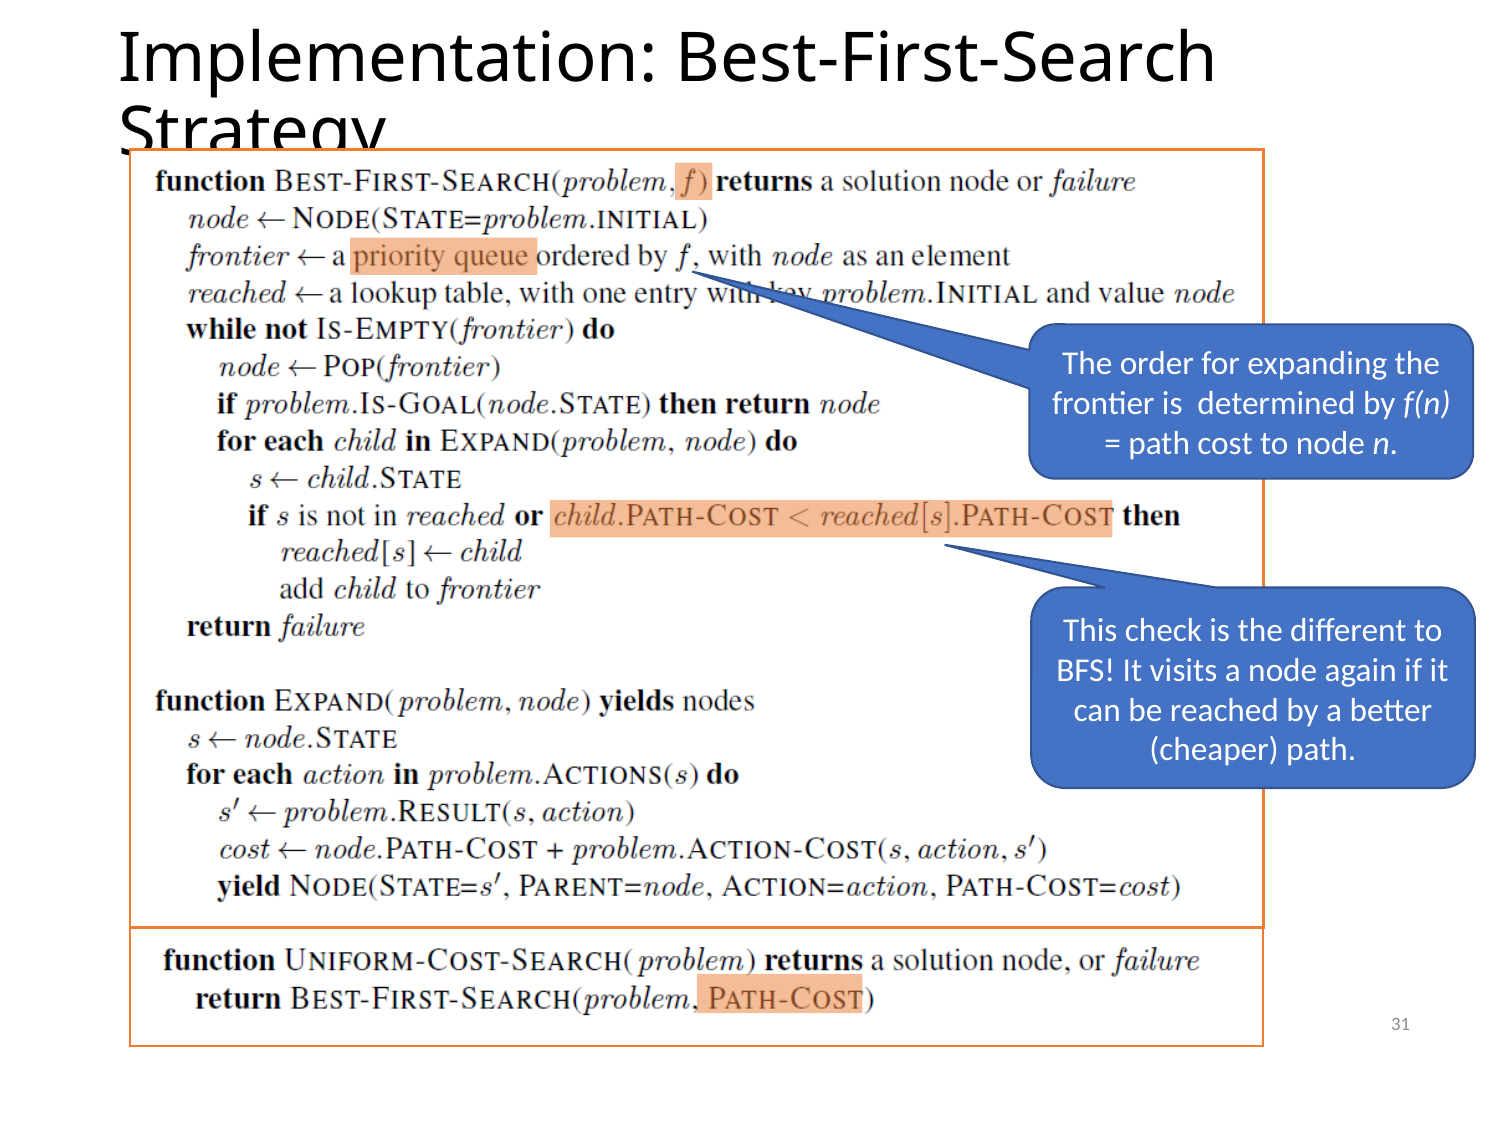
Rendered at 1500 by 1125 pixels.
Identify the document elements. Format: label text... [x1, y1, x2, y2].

footer [525, 1047, 1032, 1053]
text_box The order for expanding the frontier is determined by f(n) = path cost to node n. [1263, 323, 1475, 480]
slide_number 31 [1087, 992, 1425, 1053]
picture [131, 150, 1263, 927]
text_box This check is the different to BFS! It visits a node again if it can be reached by a better (cheaper) path. [1263, 586, 1476, 790]
title Implementation: Best-First-Search Strategy [103, 0, 1397, 205]
picture [131, 929, 1263, 1046]
